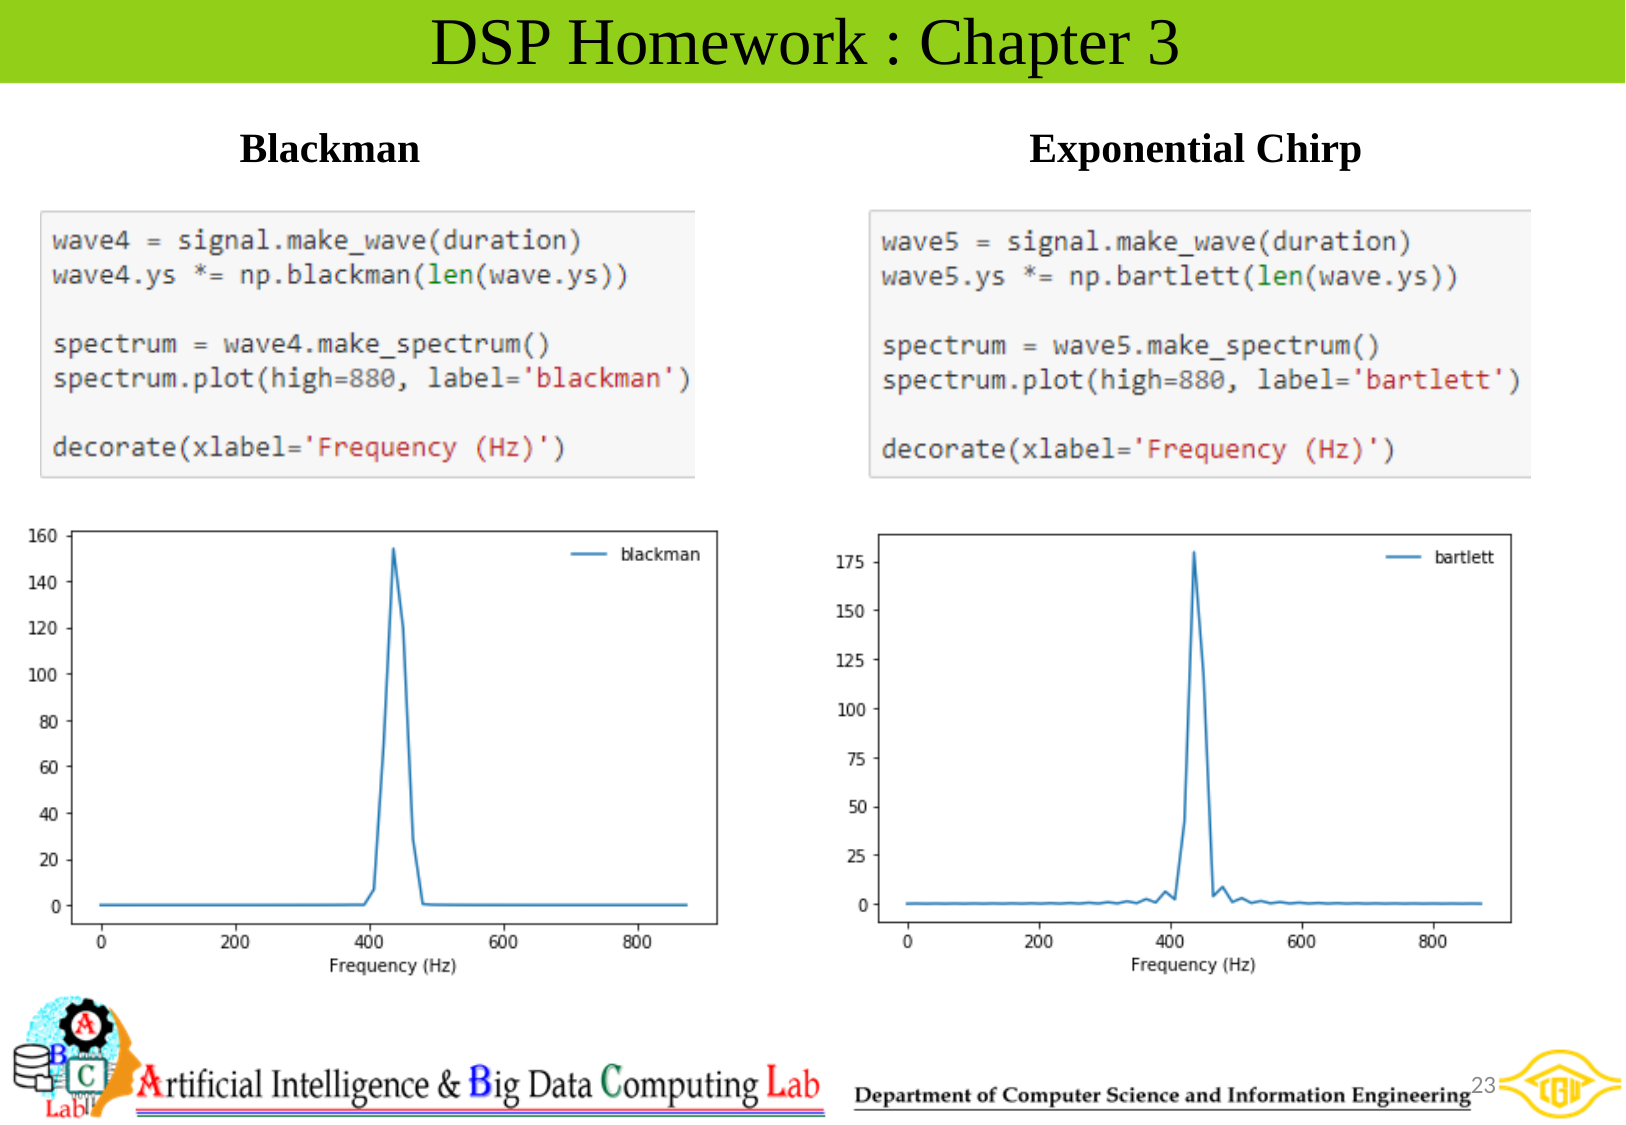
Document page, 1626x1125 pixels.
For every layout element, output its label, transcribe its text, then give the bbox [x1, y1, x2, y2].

picture [0, 0, 1626, 1125]
text_box Blackman [224, 113, 436, 179]
slide_number 23 [1436, 1053, 1512, 1114]
title DSP Homework : Chapter 3 [75, 0, 1538, 75]
text_box Exponential Chirp [1014, 113, 1378, 179]
